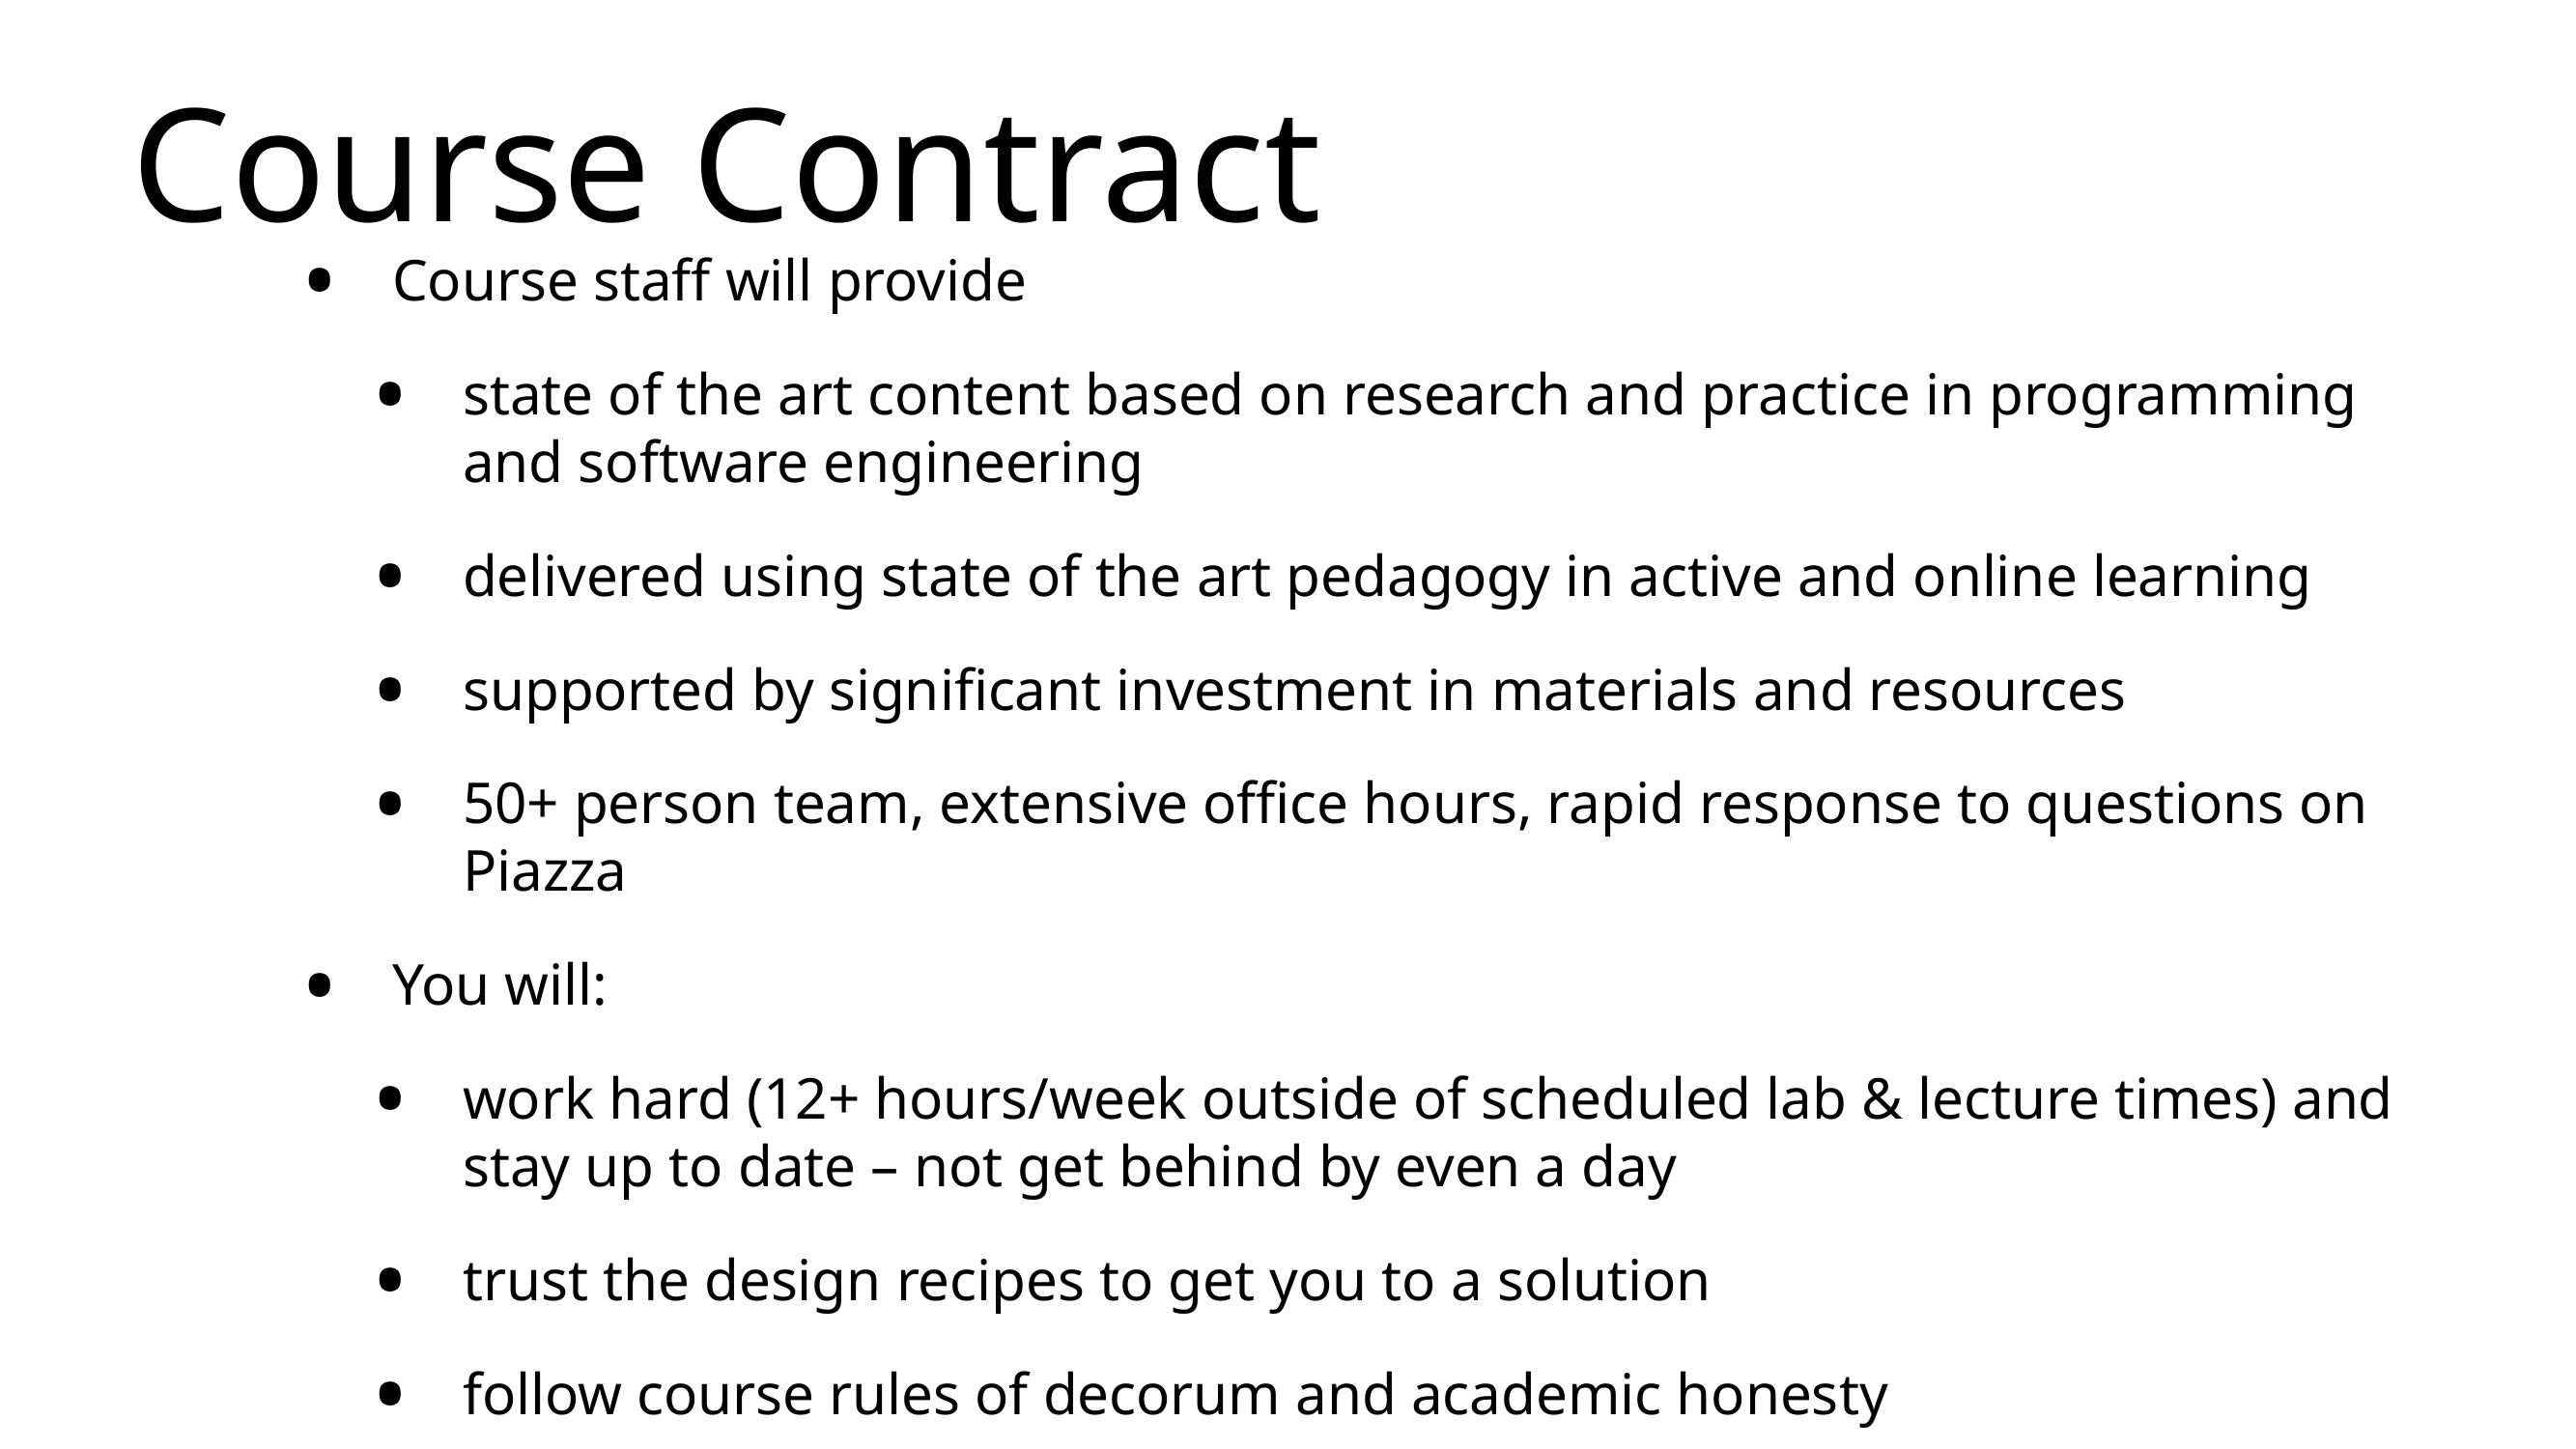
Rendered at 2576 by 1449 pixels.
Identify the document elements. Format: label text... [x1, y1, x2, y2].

list Course staff will provide state of the art content based on research and practice in programming and software engineering delivered using state of the art pedagogy in active and online learning supported by significant investment in materials and resources 50+ person team, extensive office hours, rapid response to questions on Piazza You will: work hard (12+ hours/week outside of scheduled lab & lecture times) and stay up to date – not get behind by even a day trust the design recipes to get you to a solution follow course rules of decorum and academic honesty [251, 411, 2452, 1261]
title Course Contract [124, 38, 2197, 280]
